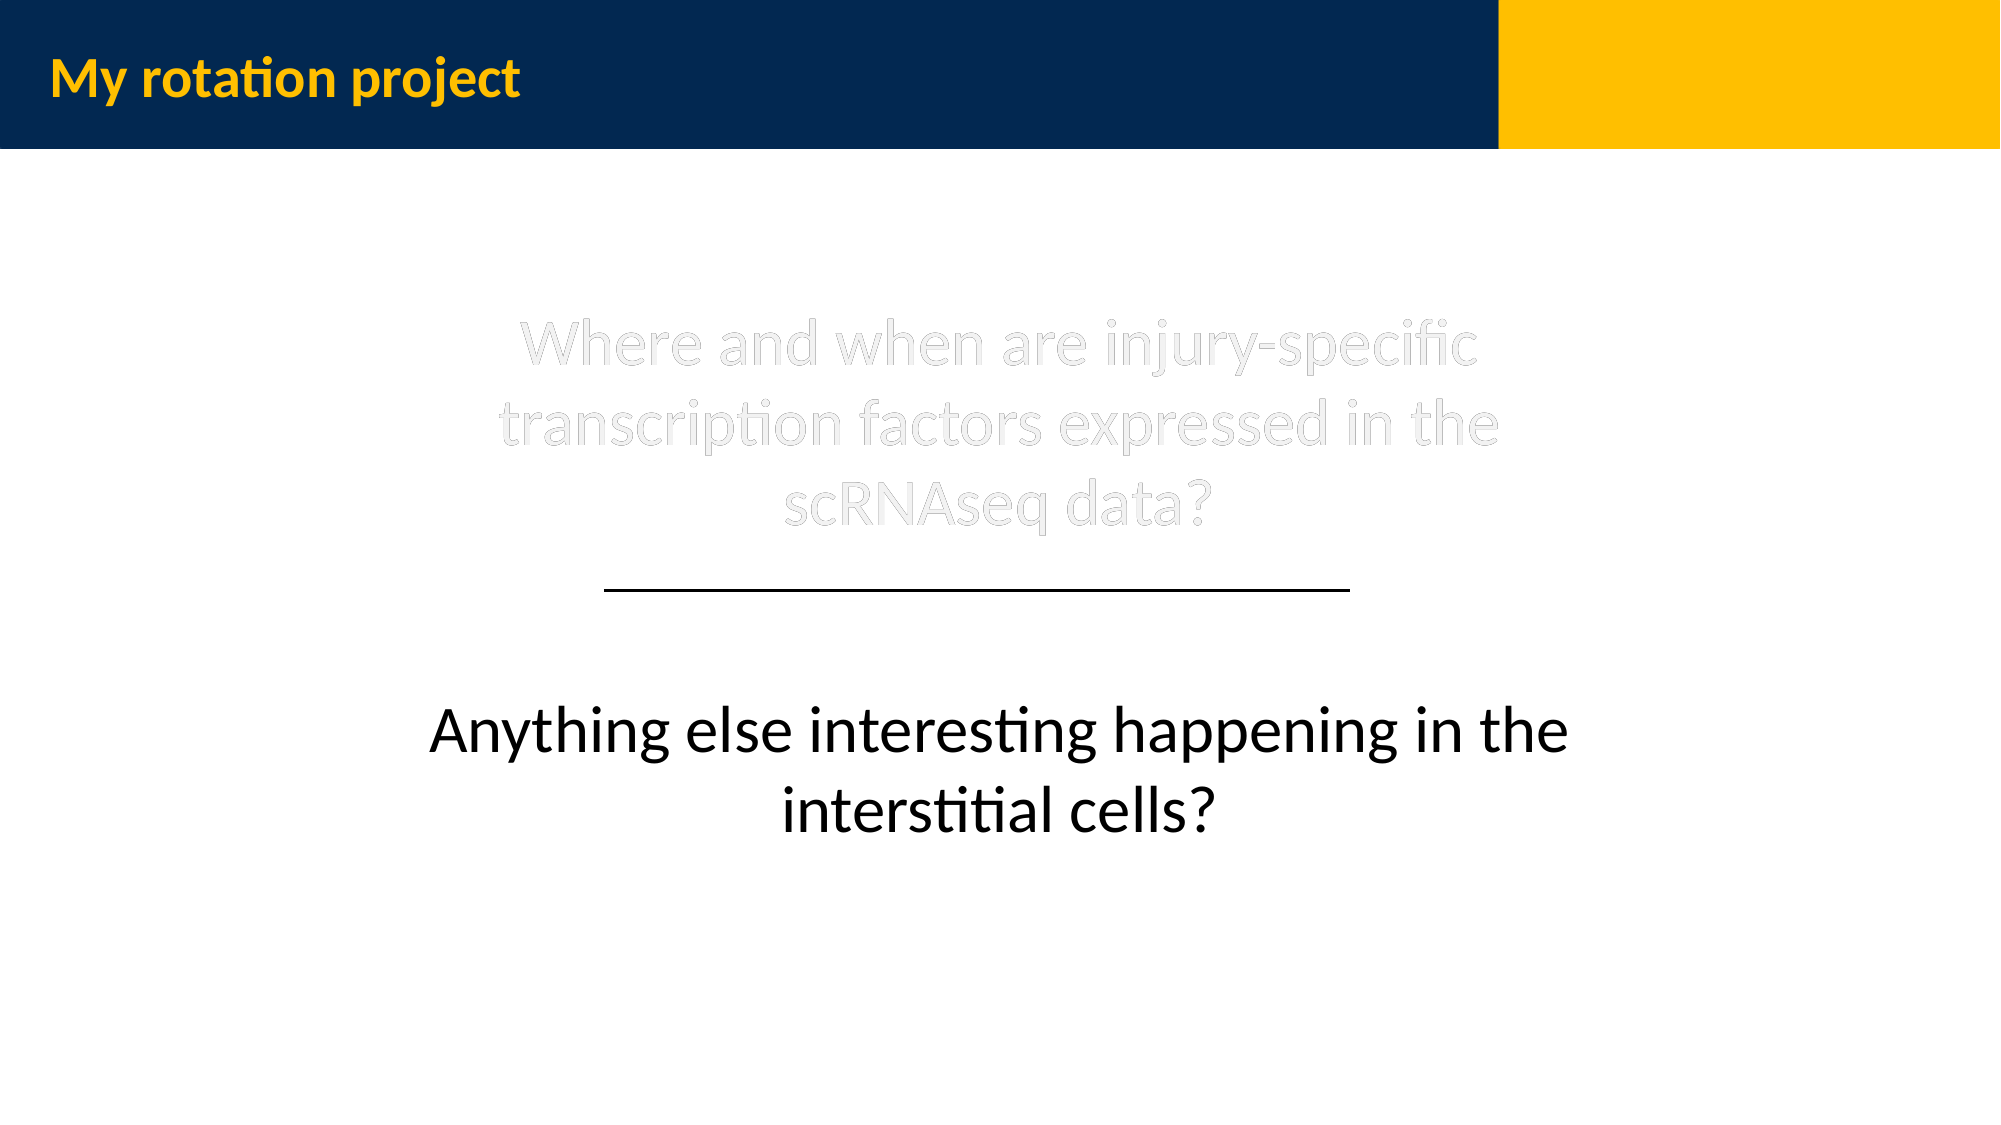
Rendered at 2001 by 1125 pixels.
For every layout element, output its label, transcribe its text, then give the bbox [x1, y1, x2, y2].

text_box Where and when are injury-specific transcription factors expressed in the scRNAseq data? [381, 291, 1619, 547]
text_box Anything else interesting happening in the interstitial cells? [381, 678, 1619, 853]
picture [0, 0, 2000, 149]
